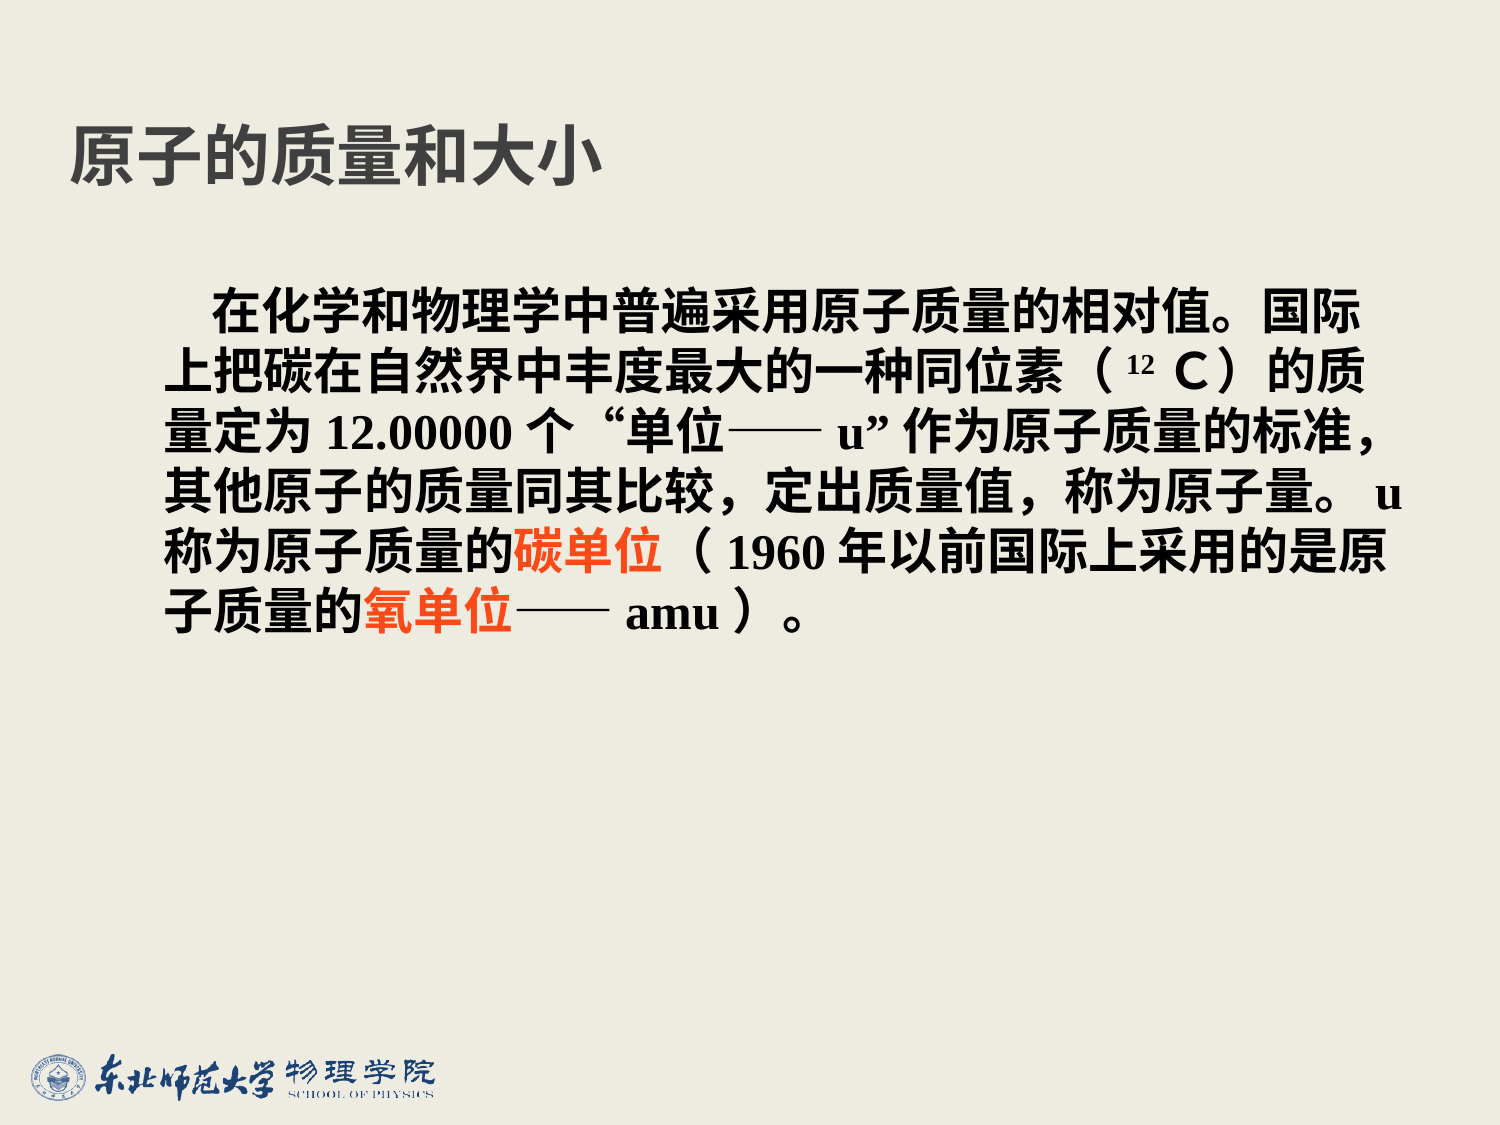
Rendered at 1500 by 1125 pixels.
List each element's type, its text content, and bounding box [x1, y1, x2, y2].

title 原子的质量和大小 [55, 85, 1334, 223]
list 在化学和物理学中普遍采用原子质量的相对值。国际上把碳在自然界中丰度最大的一种同位素（12Ｃ）的质量定为12.00000个“单位——u”作为原子质量的标准，其他原子的质量同其比较，定出质量值，称为原子量。u 称为原子质量的碳单位（1960年以前国际上采用的是原子质量的氧单位——amu）。 [103, 272, 1422, 861]
picture [20, 1054, 440, 1101]
